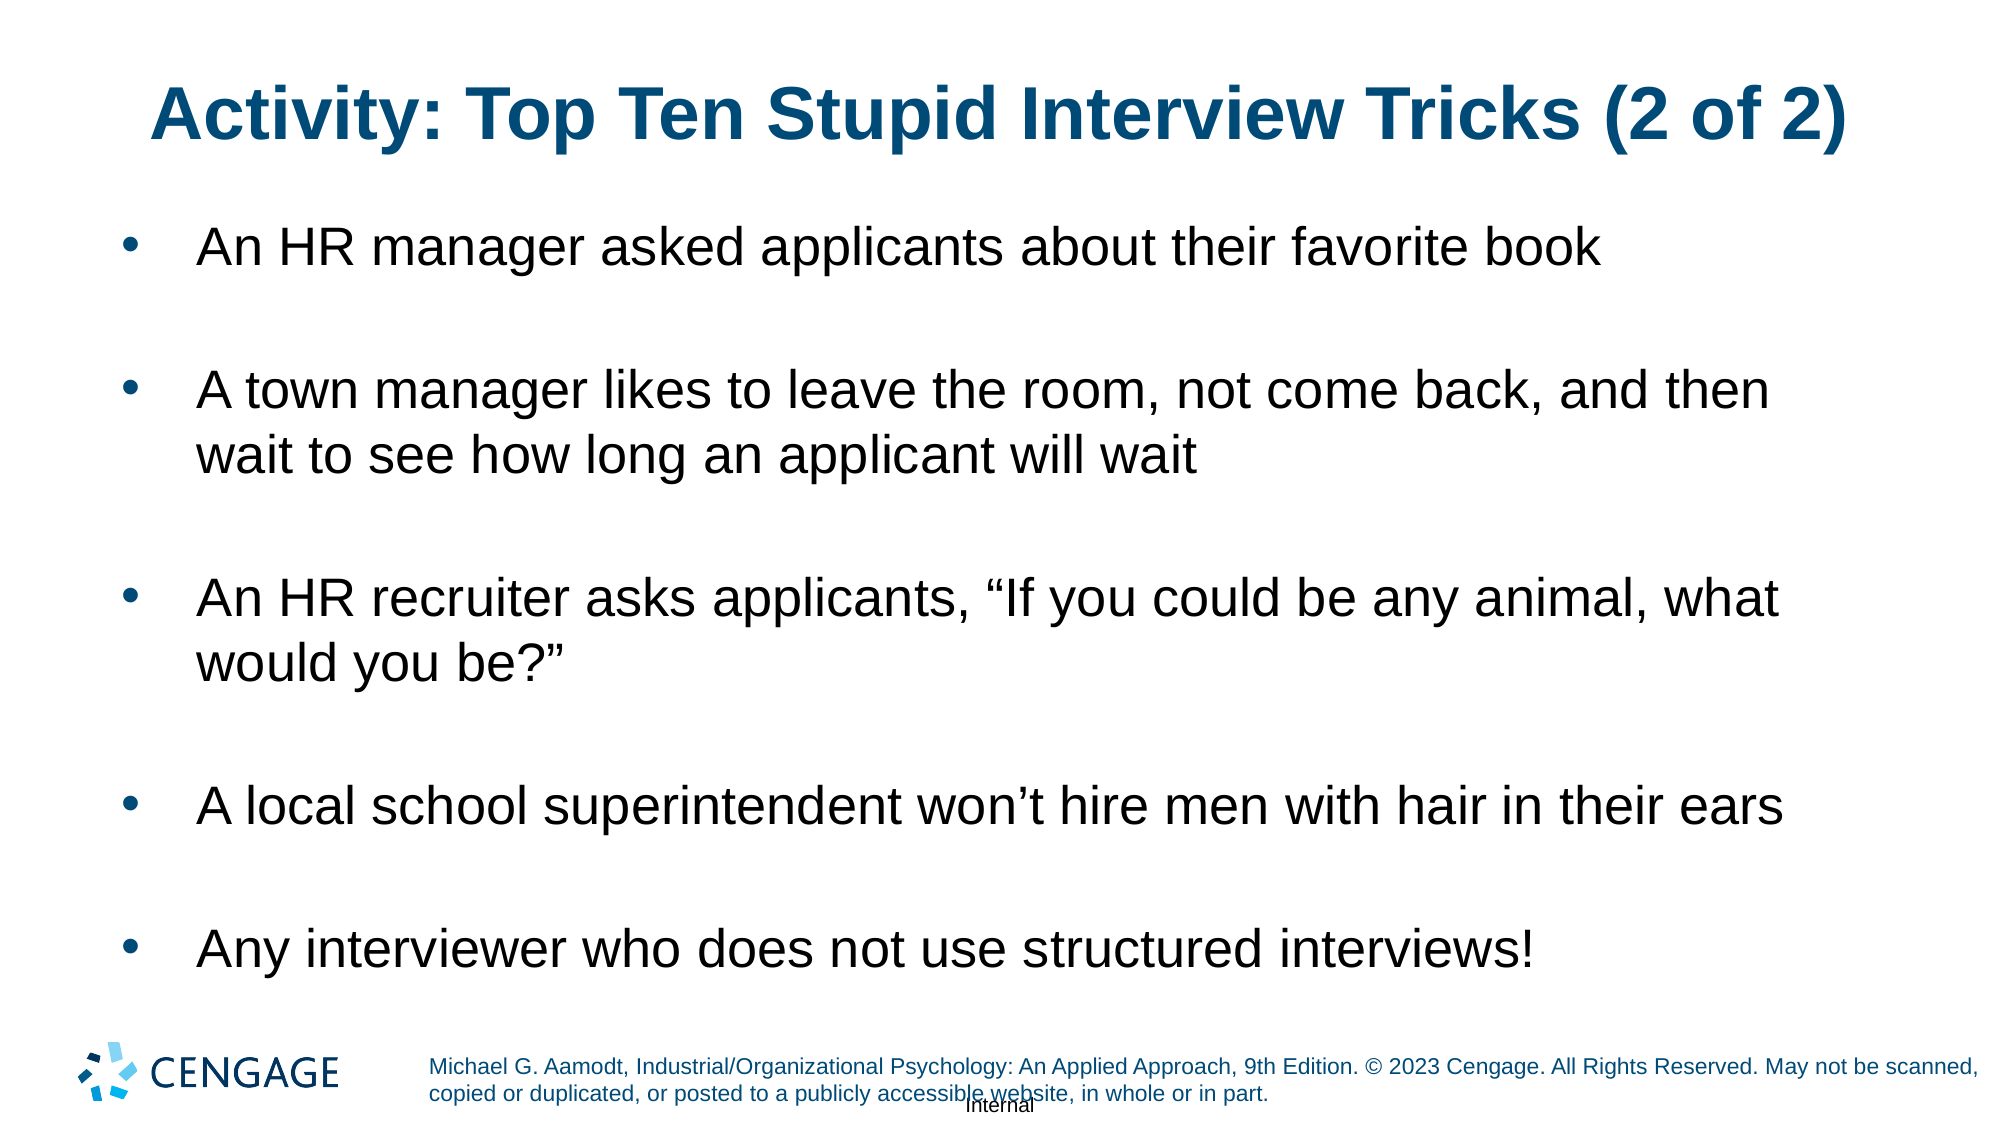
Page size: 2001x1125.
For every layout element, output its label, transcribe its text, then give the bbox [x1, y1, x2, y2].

picture [78, 1042, 338, 1101]
title Activity: Top Ten Stupid Interview Tricks (2 of 2) [137, 34, 1863, 196]
list An HR manager asked applicants about their favorite book A town manager likes to leave the room, not come back, and then wait to see how long an applicant will wait An HR recruiter asks applicants, “If you could be any animal, what would you be?” A local school superintendent won’t hire men with hair in their ears Any interviewer who does not use structured interviews! [121, 211, 1880, 1000]
